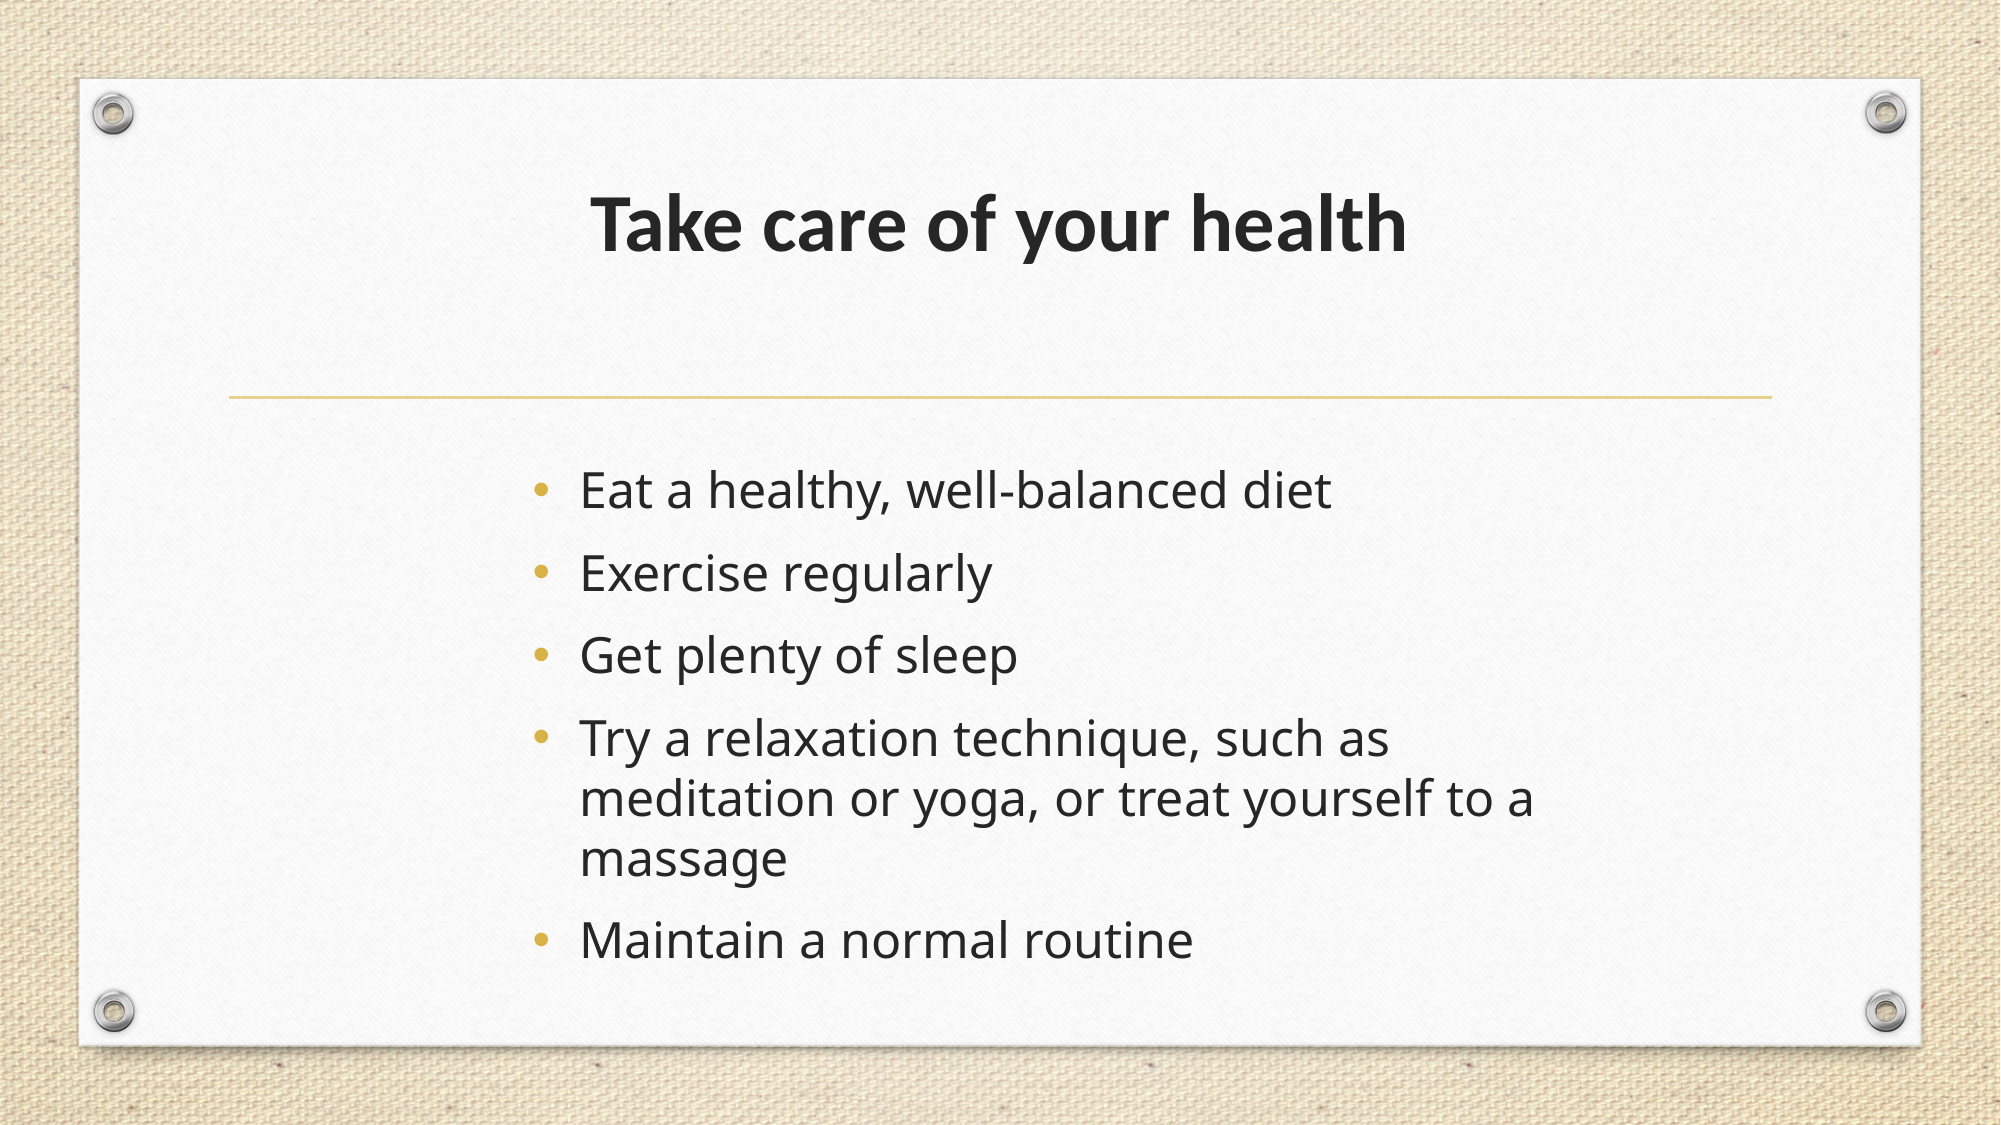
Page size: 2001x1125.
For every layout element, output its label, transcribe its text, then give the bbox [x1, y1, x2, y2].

list Eat a healthy, well-balanced diet Exercise regularly Get plenty of sleep Try a relaxation technique, such as meditation or yoga, or treat yourself to a massage Maintain a normal routine [442, 441, 1558, 986]
picture [0, 0, 2001, 1125]
title Take care of your health [212, 161, 1788, 375]
